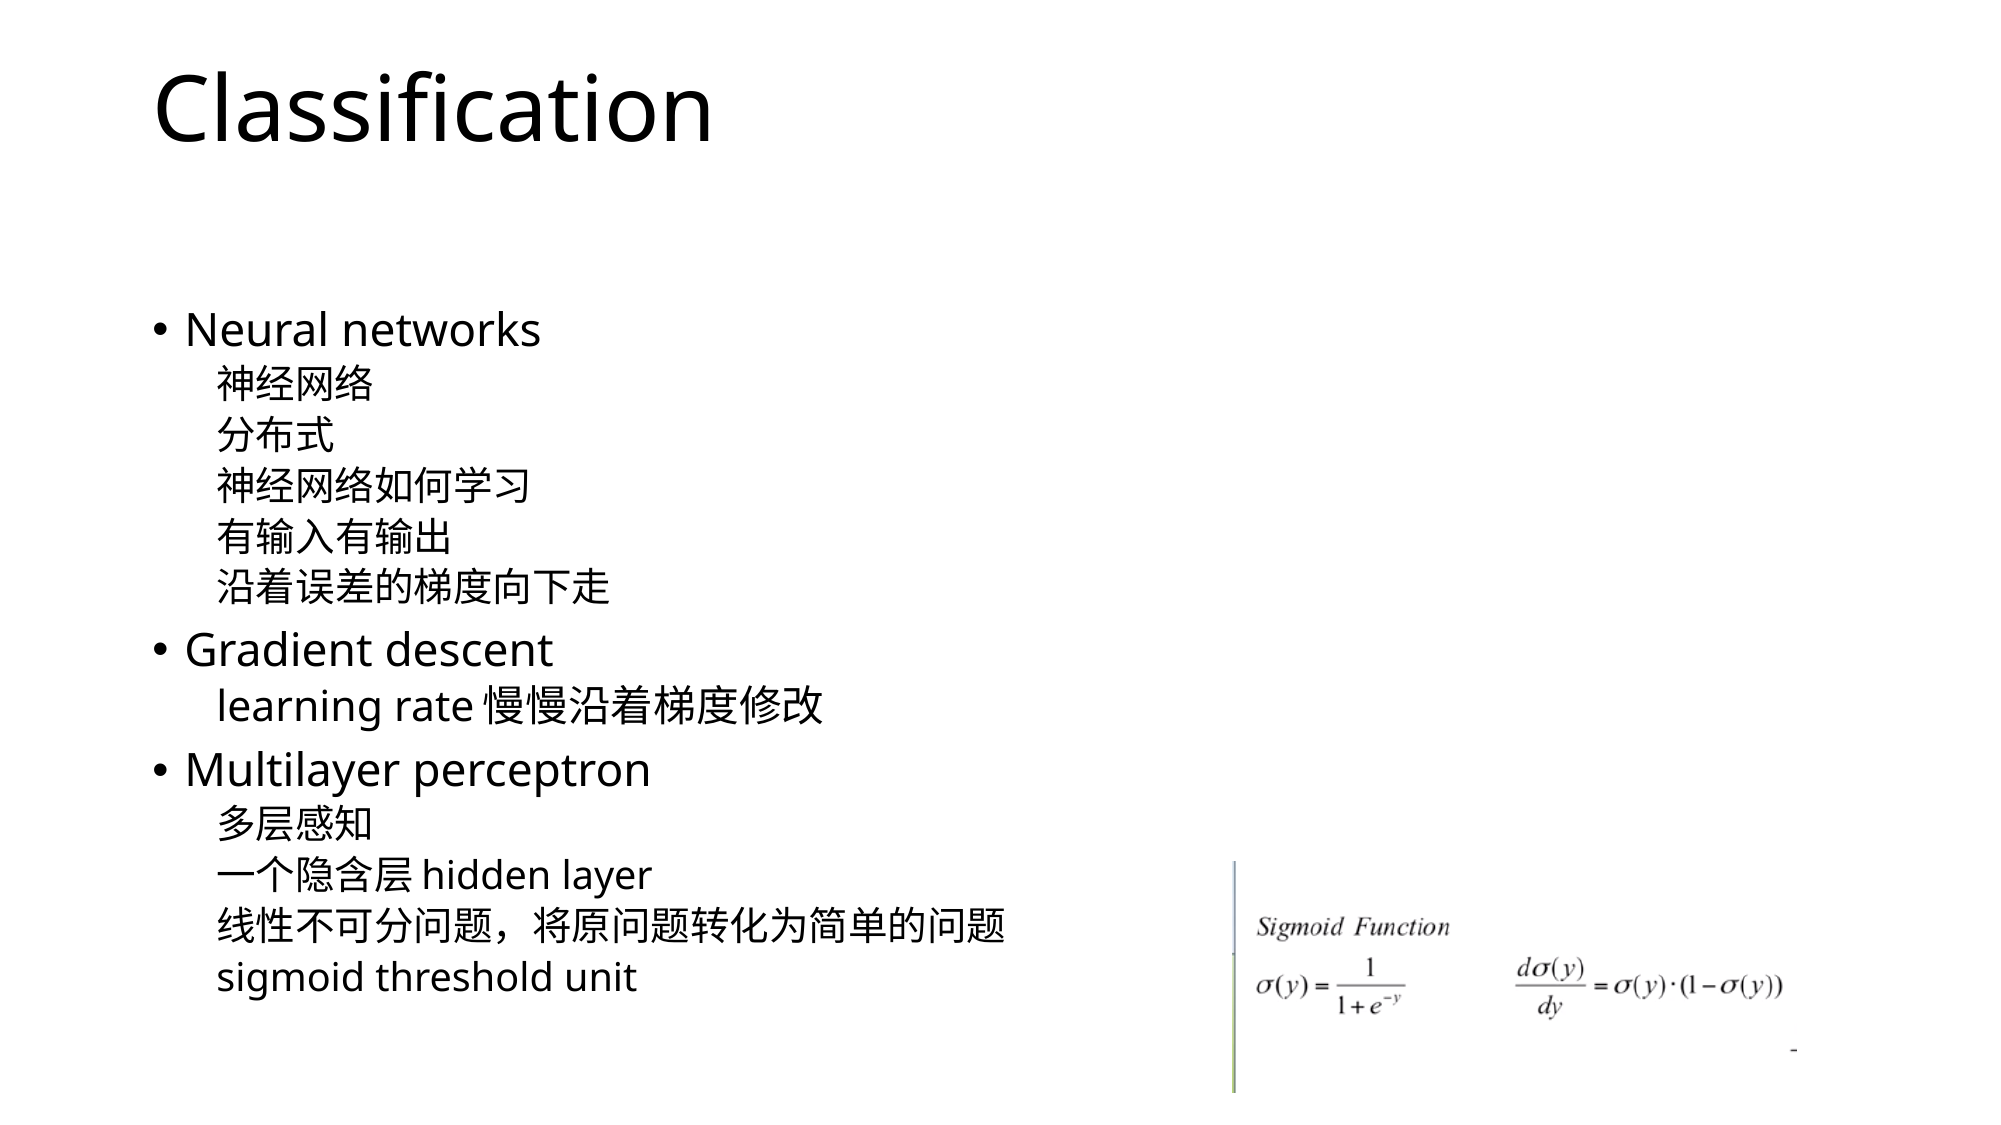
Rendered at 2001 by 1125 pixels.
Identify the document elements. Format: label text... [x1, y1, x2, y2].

picture [1232, 861, 1797, 1093]
title Classification [137, 3, 1863, 221]
list Neural networks 神经网络 分布式 神经网络如何学习 有输入有输出 沿着误差的梯度向下走 Gradient descent learning rate慢慢沿着梯度修改 Multilayer perceptron 多层感知 一个隐含层hidden layer 线性不可分问题，将原问题转化为简单的问题 sigmoid threshold unit [137, 299, 1863, 1014]
